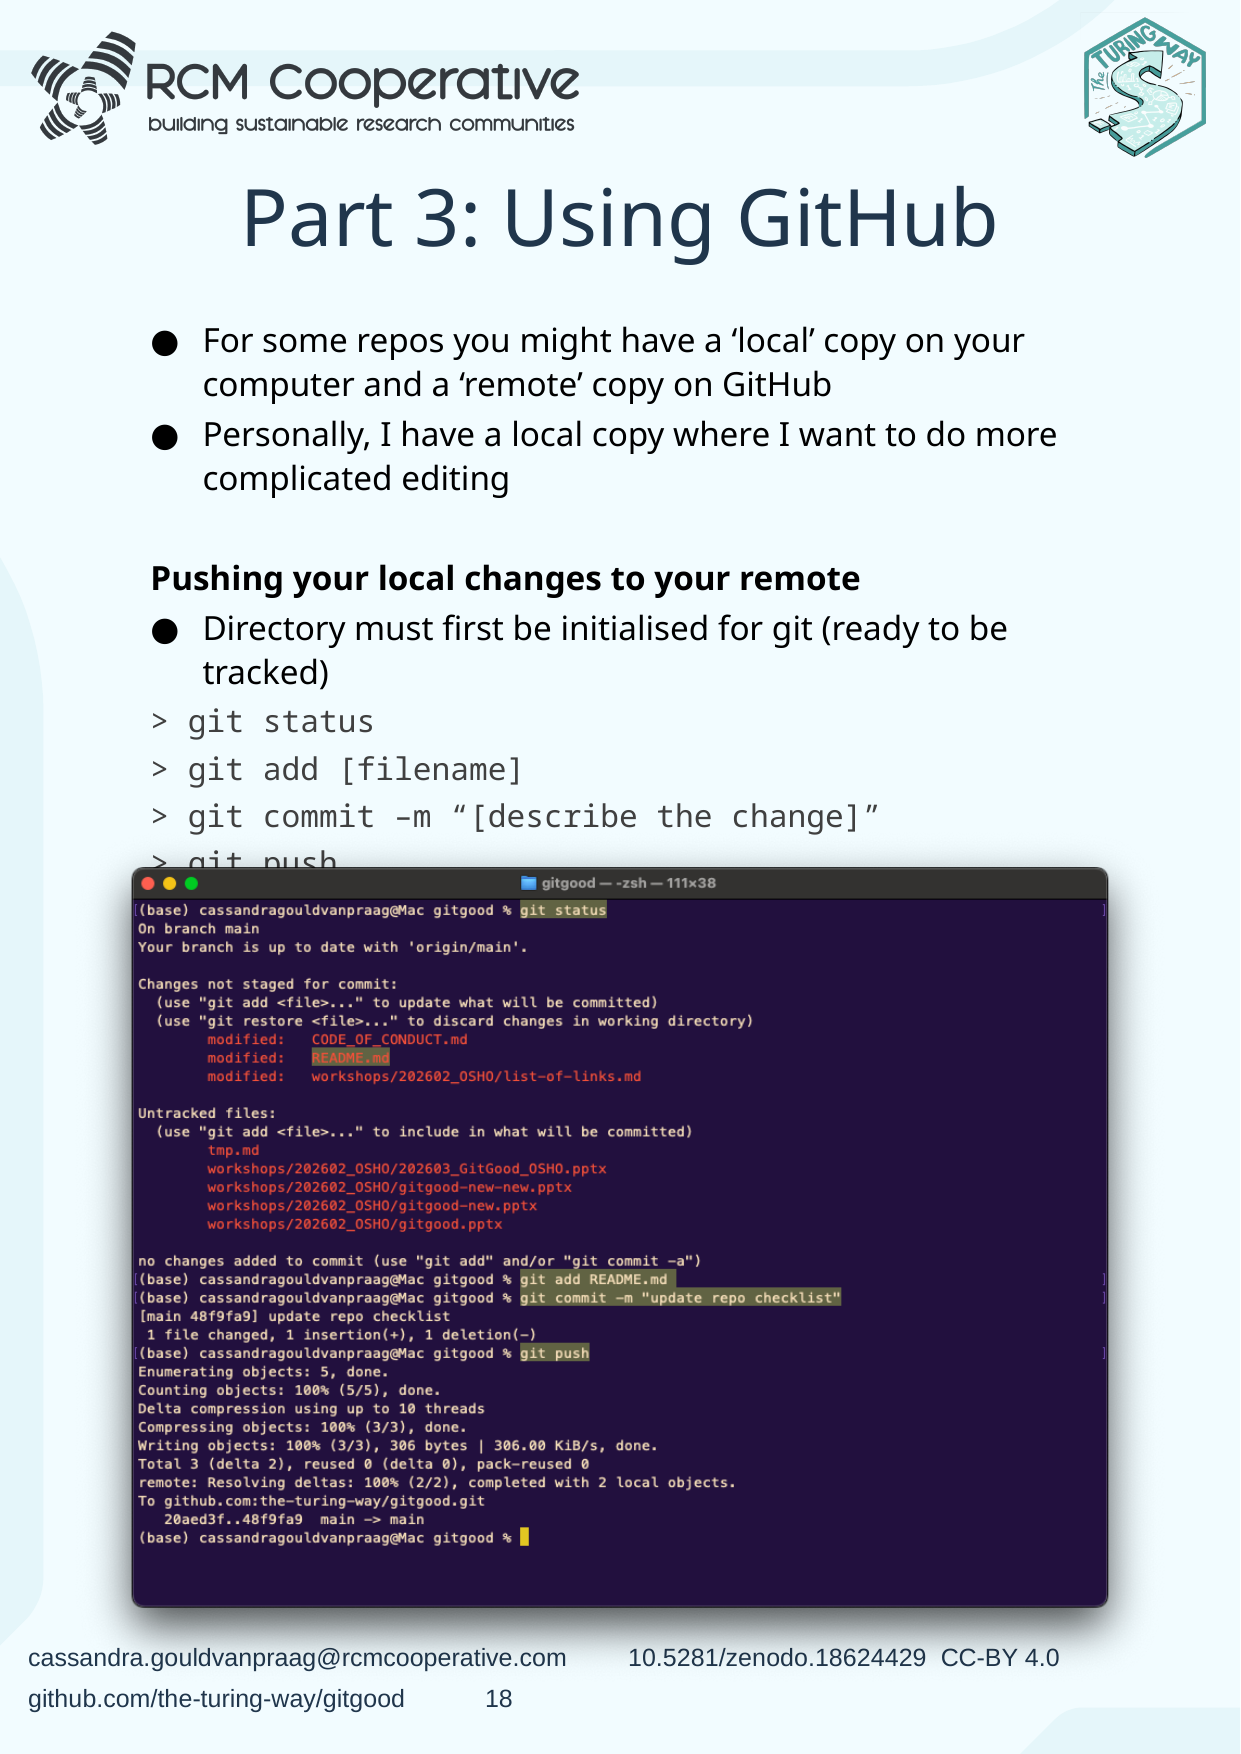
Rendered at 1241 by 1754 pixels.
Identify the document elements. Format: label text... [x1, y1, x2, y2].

picture [30, 31, 614, 149]
title Part 3: Using GitHub [75, 151, 1165, 284]
list For some repos you might have a ‘local’ copy on your computer and a ‘remote’ copy on GitHub Personally, I have a local copy where I want to do more complicated editing Pushing your local changes to your remote Directory must first be initialised for git (ready to be tracked) > git status > git add [filename] > git commit –m “[describe the change]” > git push [112, 300, 1128, 826]
picture [1080, 12, 1210, 162]
picture [72, 827, 1168, 1687]
